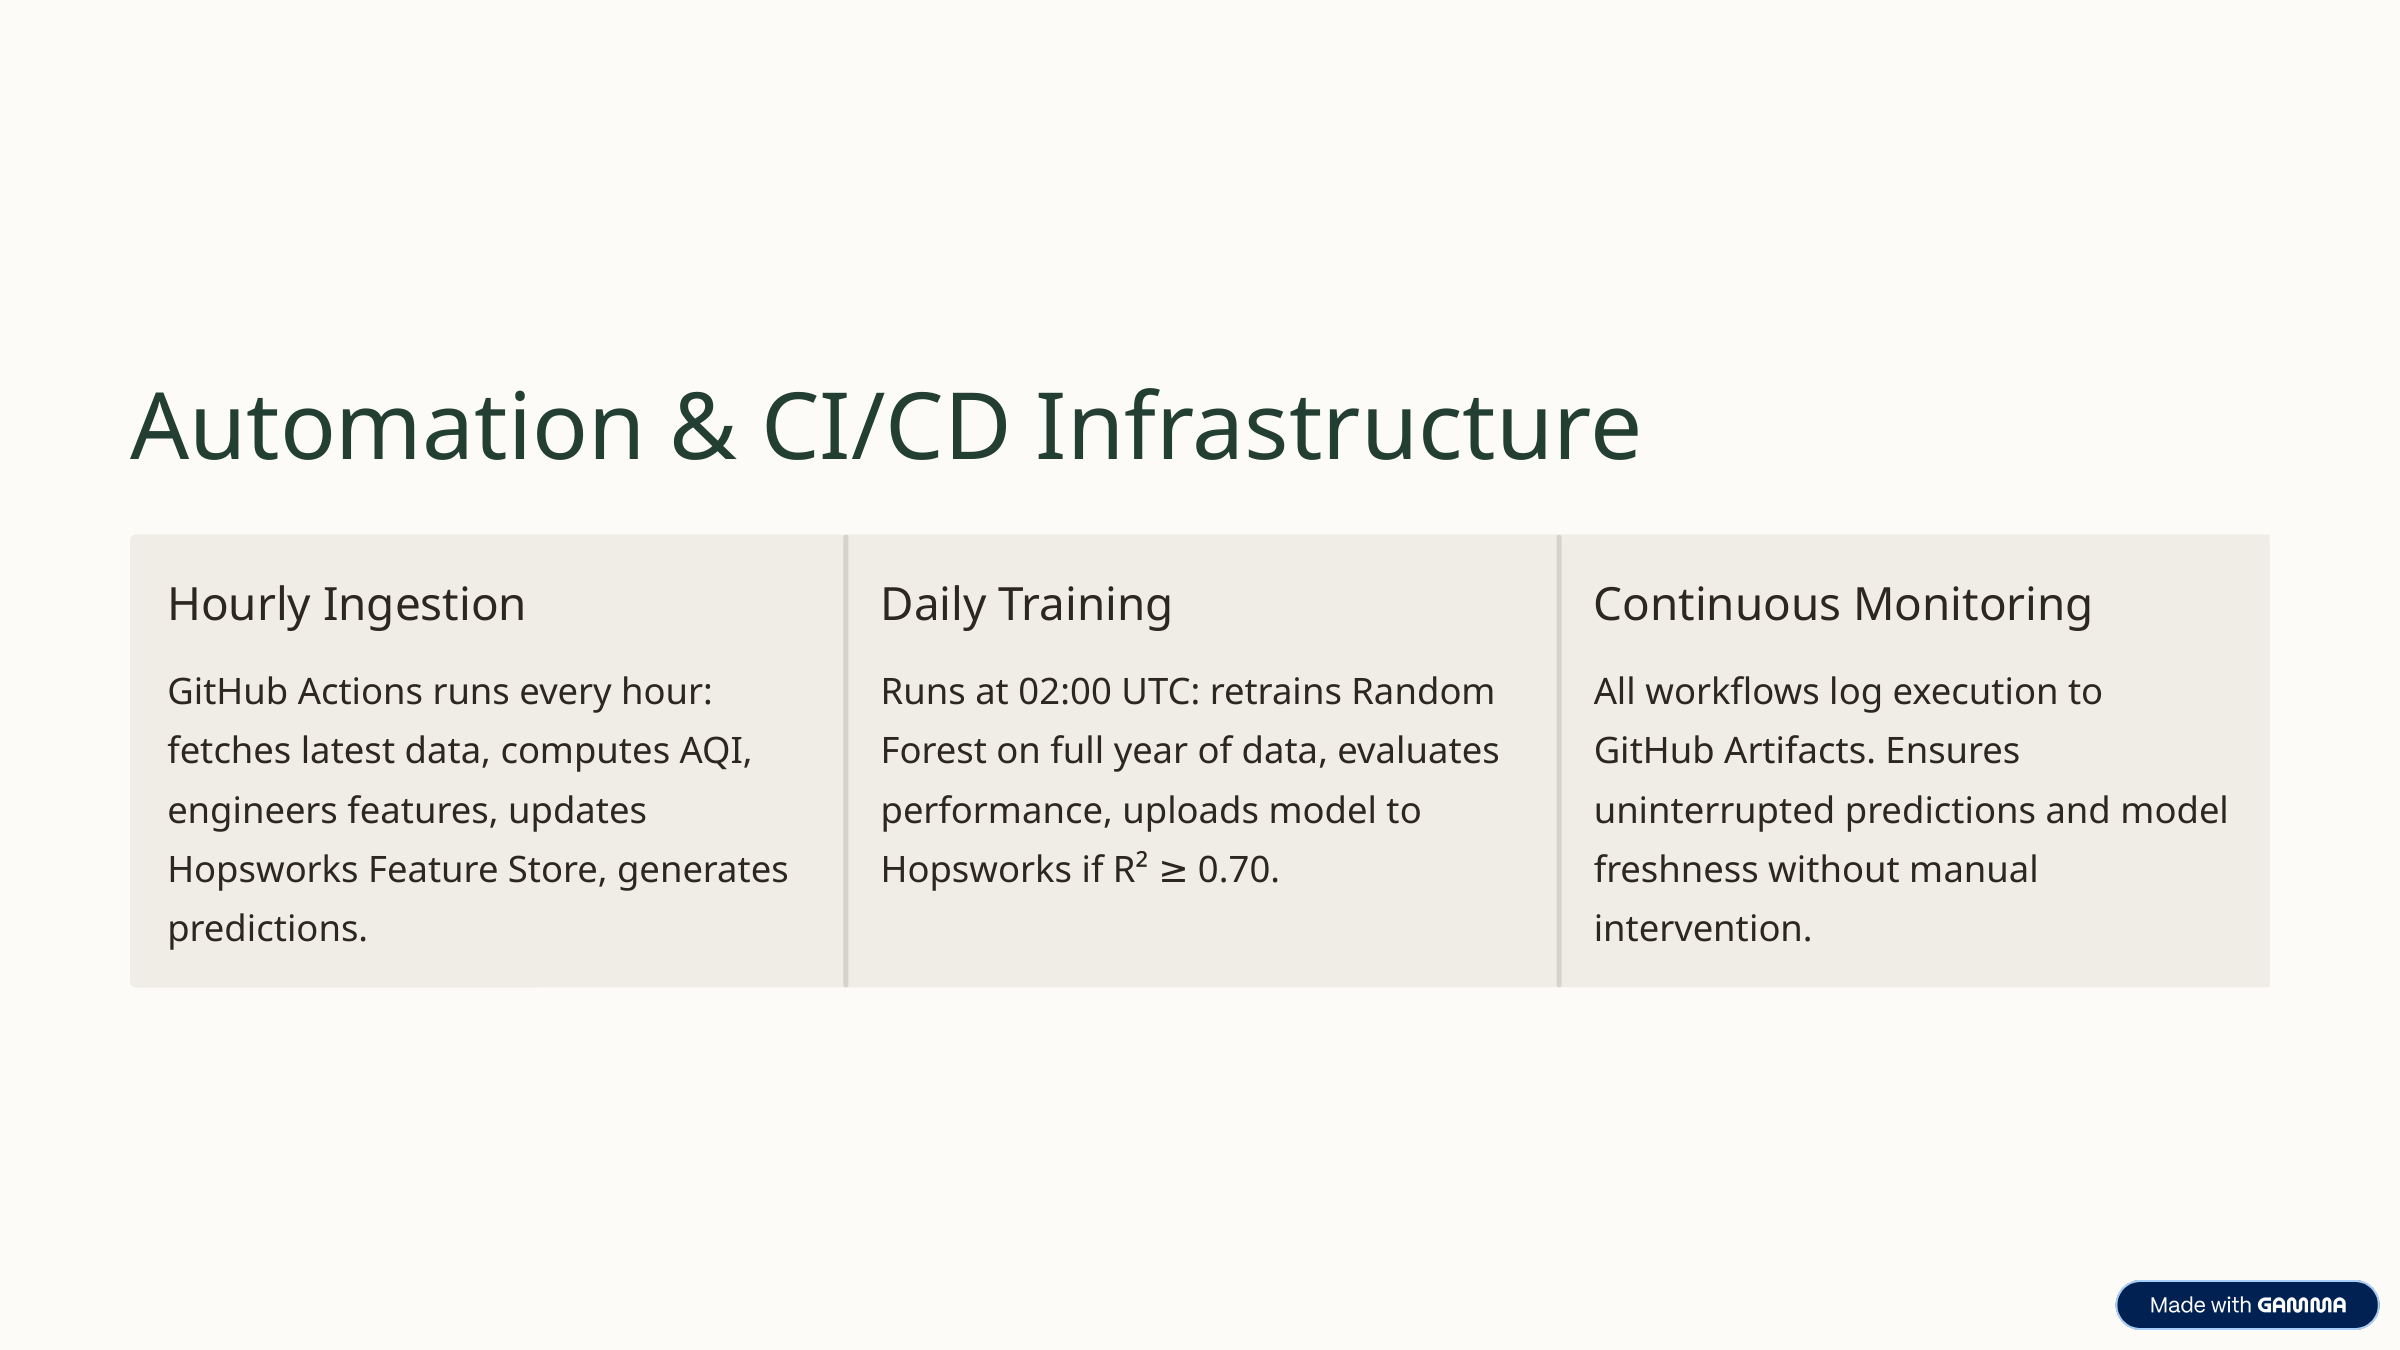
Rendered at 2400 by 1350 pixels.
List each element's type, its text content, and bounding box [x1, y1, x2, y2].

text_box GitHub Actions runs every hour: fetches latest data, computes AQI, engineers features, updates Hopsworks Feature Store, generates predictions. [167, 652, 807, 950]
text_box Runs at 02:00 UTC: retrains Random Forest on full year of data, evaluates performance, uploads model to Hopsworks if R² ≥ 0.70. [880, 652, 1520, 891]
text_box Hourly Ingestion [167, 571, 633, 630]
text_box [843, 534, 849, 988]
text_box [130, 534, 843, 988]
text_box All workflows log execution to GitHub Artifacts. Ensures uninterrupted predictions and model freshness without manual intervention. [1593, 652, 2233, 950]
text_box Continuous Monitoring [1593, 571, 2080, 630]
text_box [1560, 534, 2270, 988]
picture [2106, 1271, 2389, 1339]
text_box Daily Training [880, 571, 1346, 630]
text_box Automation & CI/CD Infrastructure [130, 362, 1630, 479]
text_box [1556, 534, 1562, 988]
text_box [847, 534, 1556, 988]
